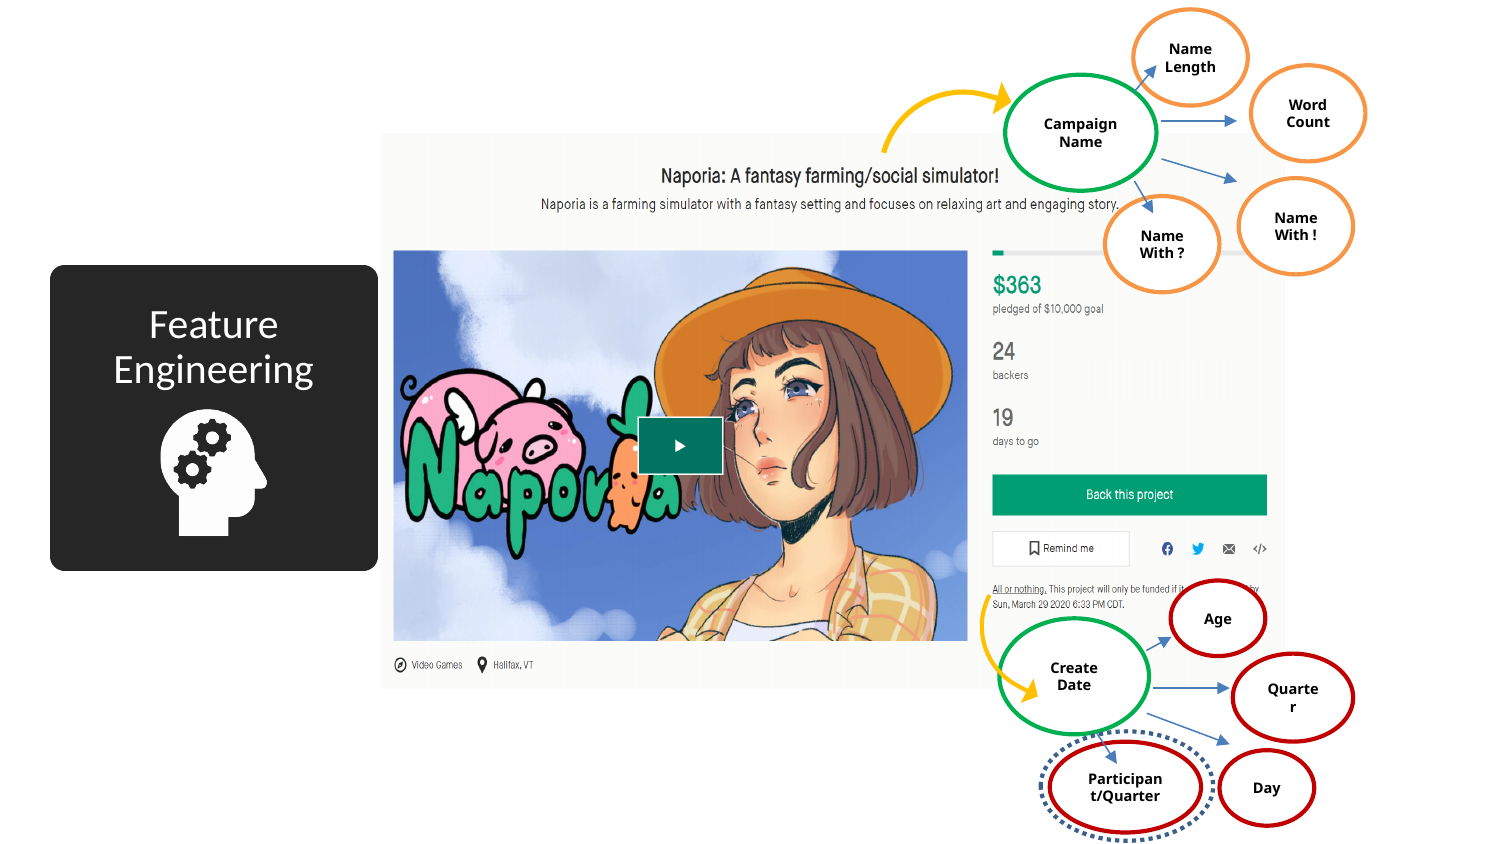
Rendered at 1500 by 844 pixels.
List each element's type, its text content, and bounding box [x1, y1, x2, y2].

text_box [1018, 697, 1040, 705]
text_box Quarter [1230, 651, 1356, 744]
text_box Name Length [1131, 7, 1250, 108]
picture [381, 133, 1285, 689]
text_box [1146, 636, 1172, 651]
picture [138, 400, 289, 551]
text_box [889, 79, 1014, 132]
text_box Day [1217, 748, 1317, 828]
text_box Create Date [1002, 697, 1147, 737]
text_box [1096, 733, 1118, 765]
text_box [1038, 729, 1216, 843]
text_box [1134, 180, 1154, 214]
text_box Name With ! [1289, 176, 1356, 277]
title Feature Engineering [64, 279, 364, 557]
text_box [1146, 713, 1230, 745]
text_box Campaign Name [1003, 72, 1159, 132]
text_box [1134, 64, 1157, 92]
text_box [1161, 158, 1238, 182]
text_box Word Count [1248, 63, 1368, 164]
